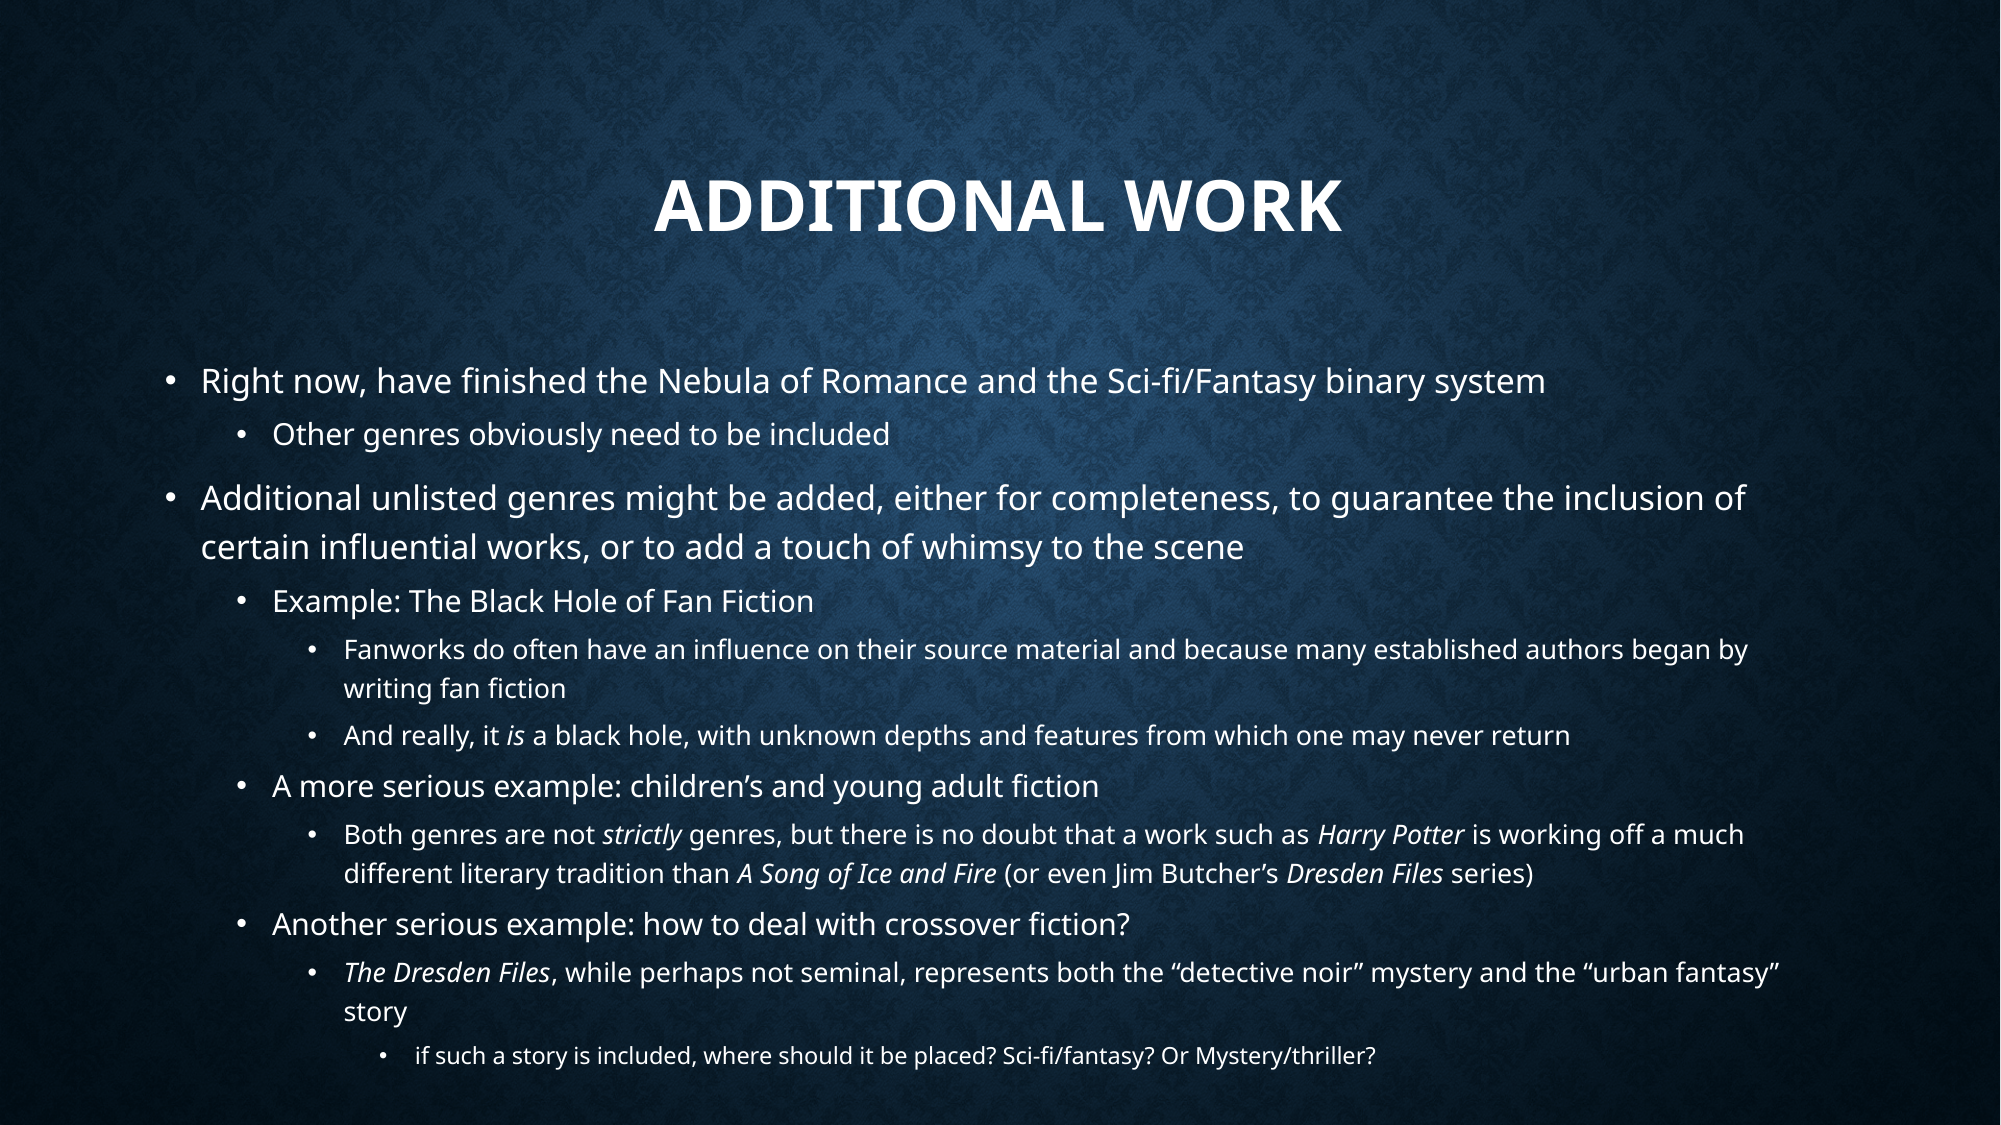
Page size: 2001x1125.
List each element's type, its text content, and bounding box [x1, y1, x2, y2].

list Right now, have finished the Nebula of Romance and the Sci-fi/Fantasy binary system Other genres obviously need to be included Additional unlisted genres might be added, either for completeness, to guarantee the inclusion of certain influential works, or to add a touch of whimsy to the scene Example: The Black Hole of Fan Fiction Fanworks do often have an influence on their source material and because many established authors began by writing fan fiction And really, it is a black hole, with unknown depths and features from which one may never return A more serious example: children’s and young adult fiction Both genres are not strictly genres, but there is no doubt that a work such as Harry Potter is working off a much different literary tradition than A Song of Ice and Fire (or even Jim Butcher’s Dresden Files series) Another serious example: how to deal with crossover fiction? The Dresden Files, while perhaps not seminal, represents both the “detective noir” mystery and the “urban fantasy” story if such a story is included, where should it be placed? Sci-fi/fantasy? Or Mystery/thriller? [149, 343, 1849, 1079]
title Additional work [149, 99, 1849, 318]
